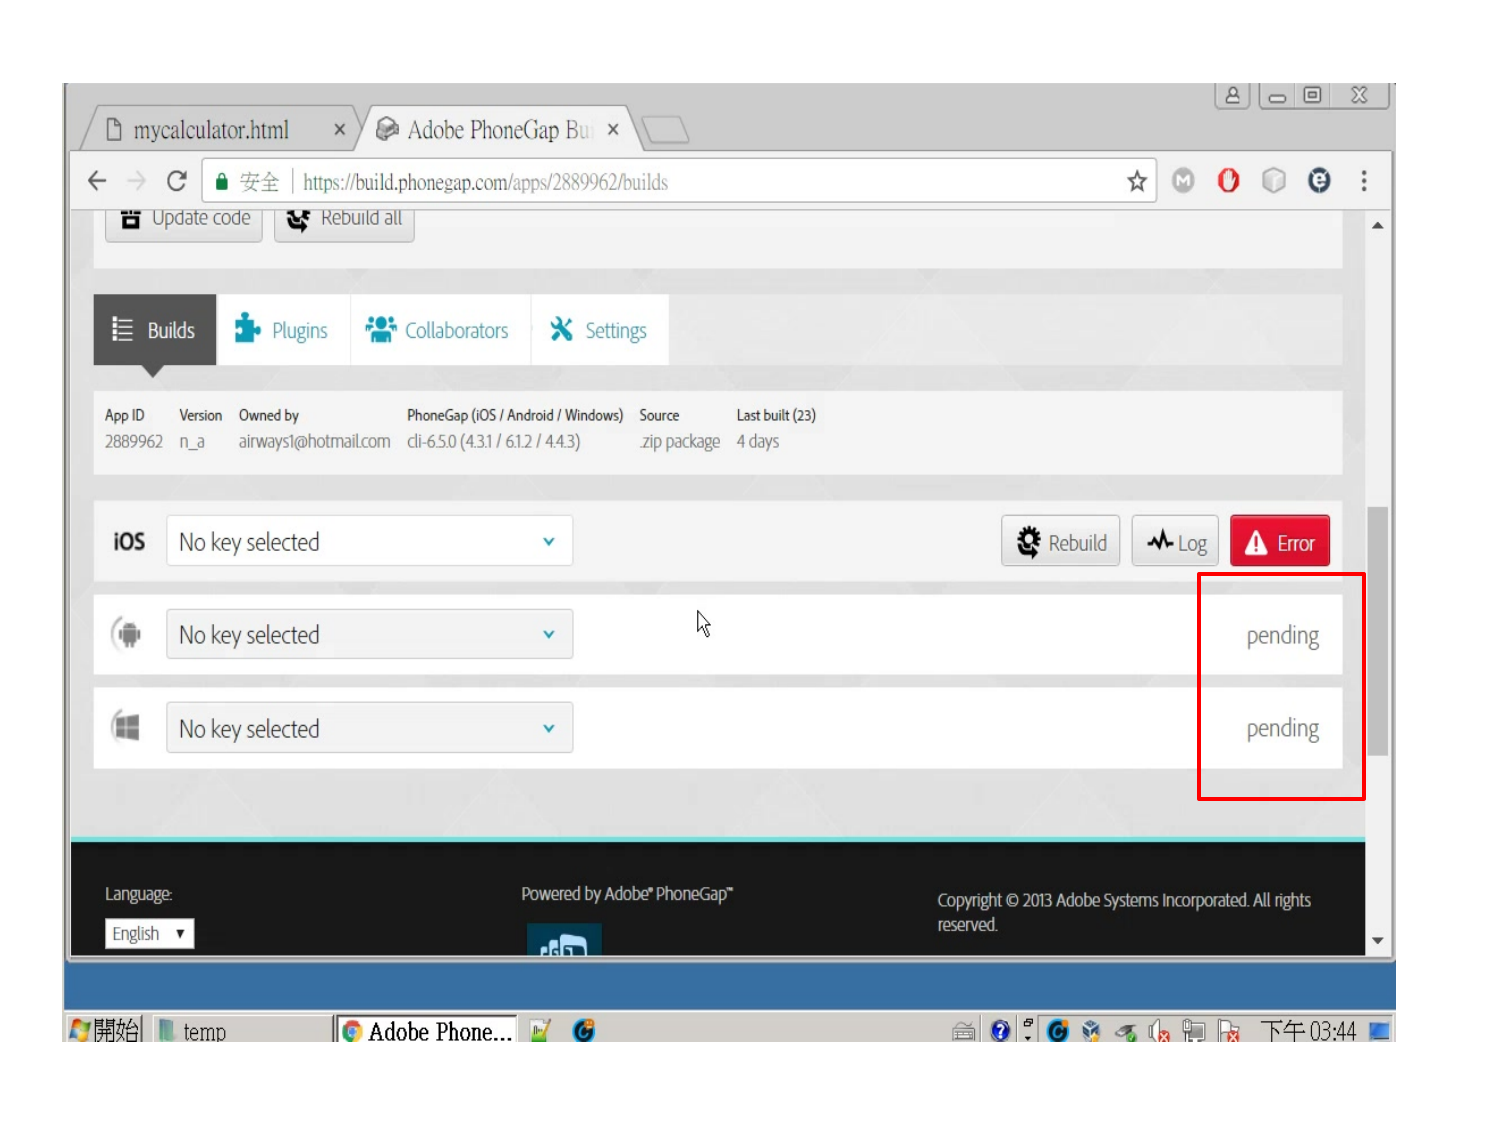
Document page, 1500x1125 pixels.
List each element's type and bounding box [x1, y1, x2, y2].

picture [62, 83, 1396, 1042]
